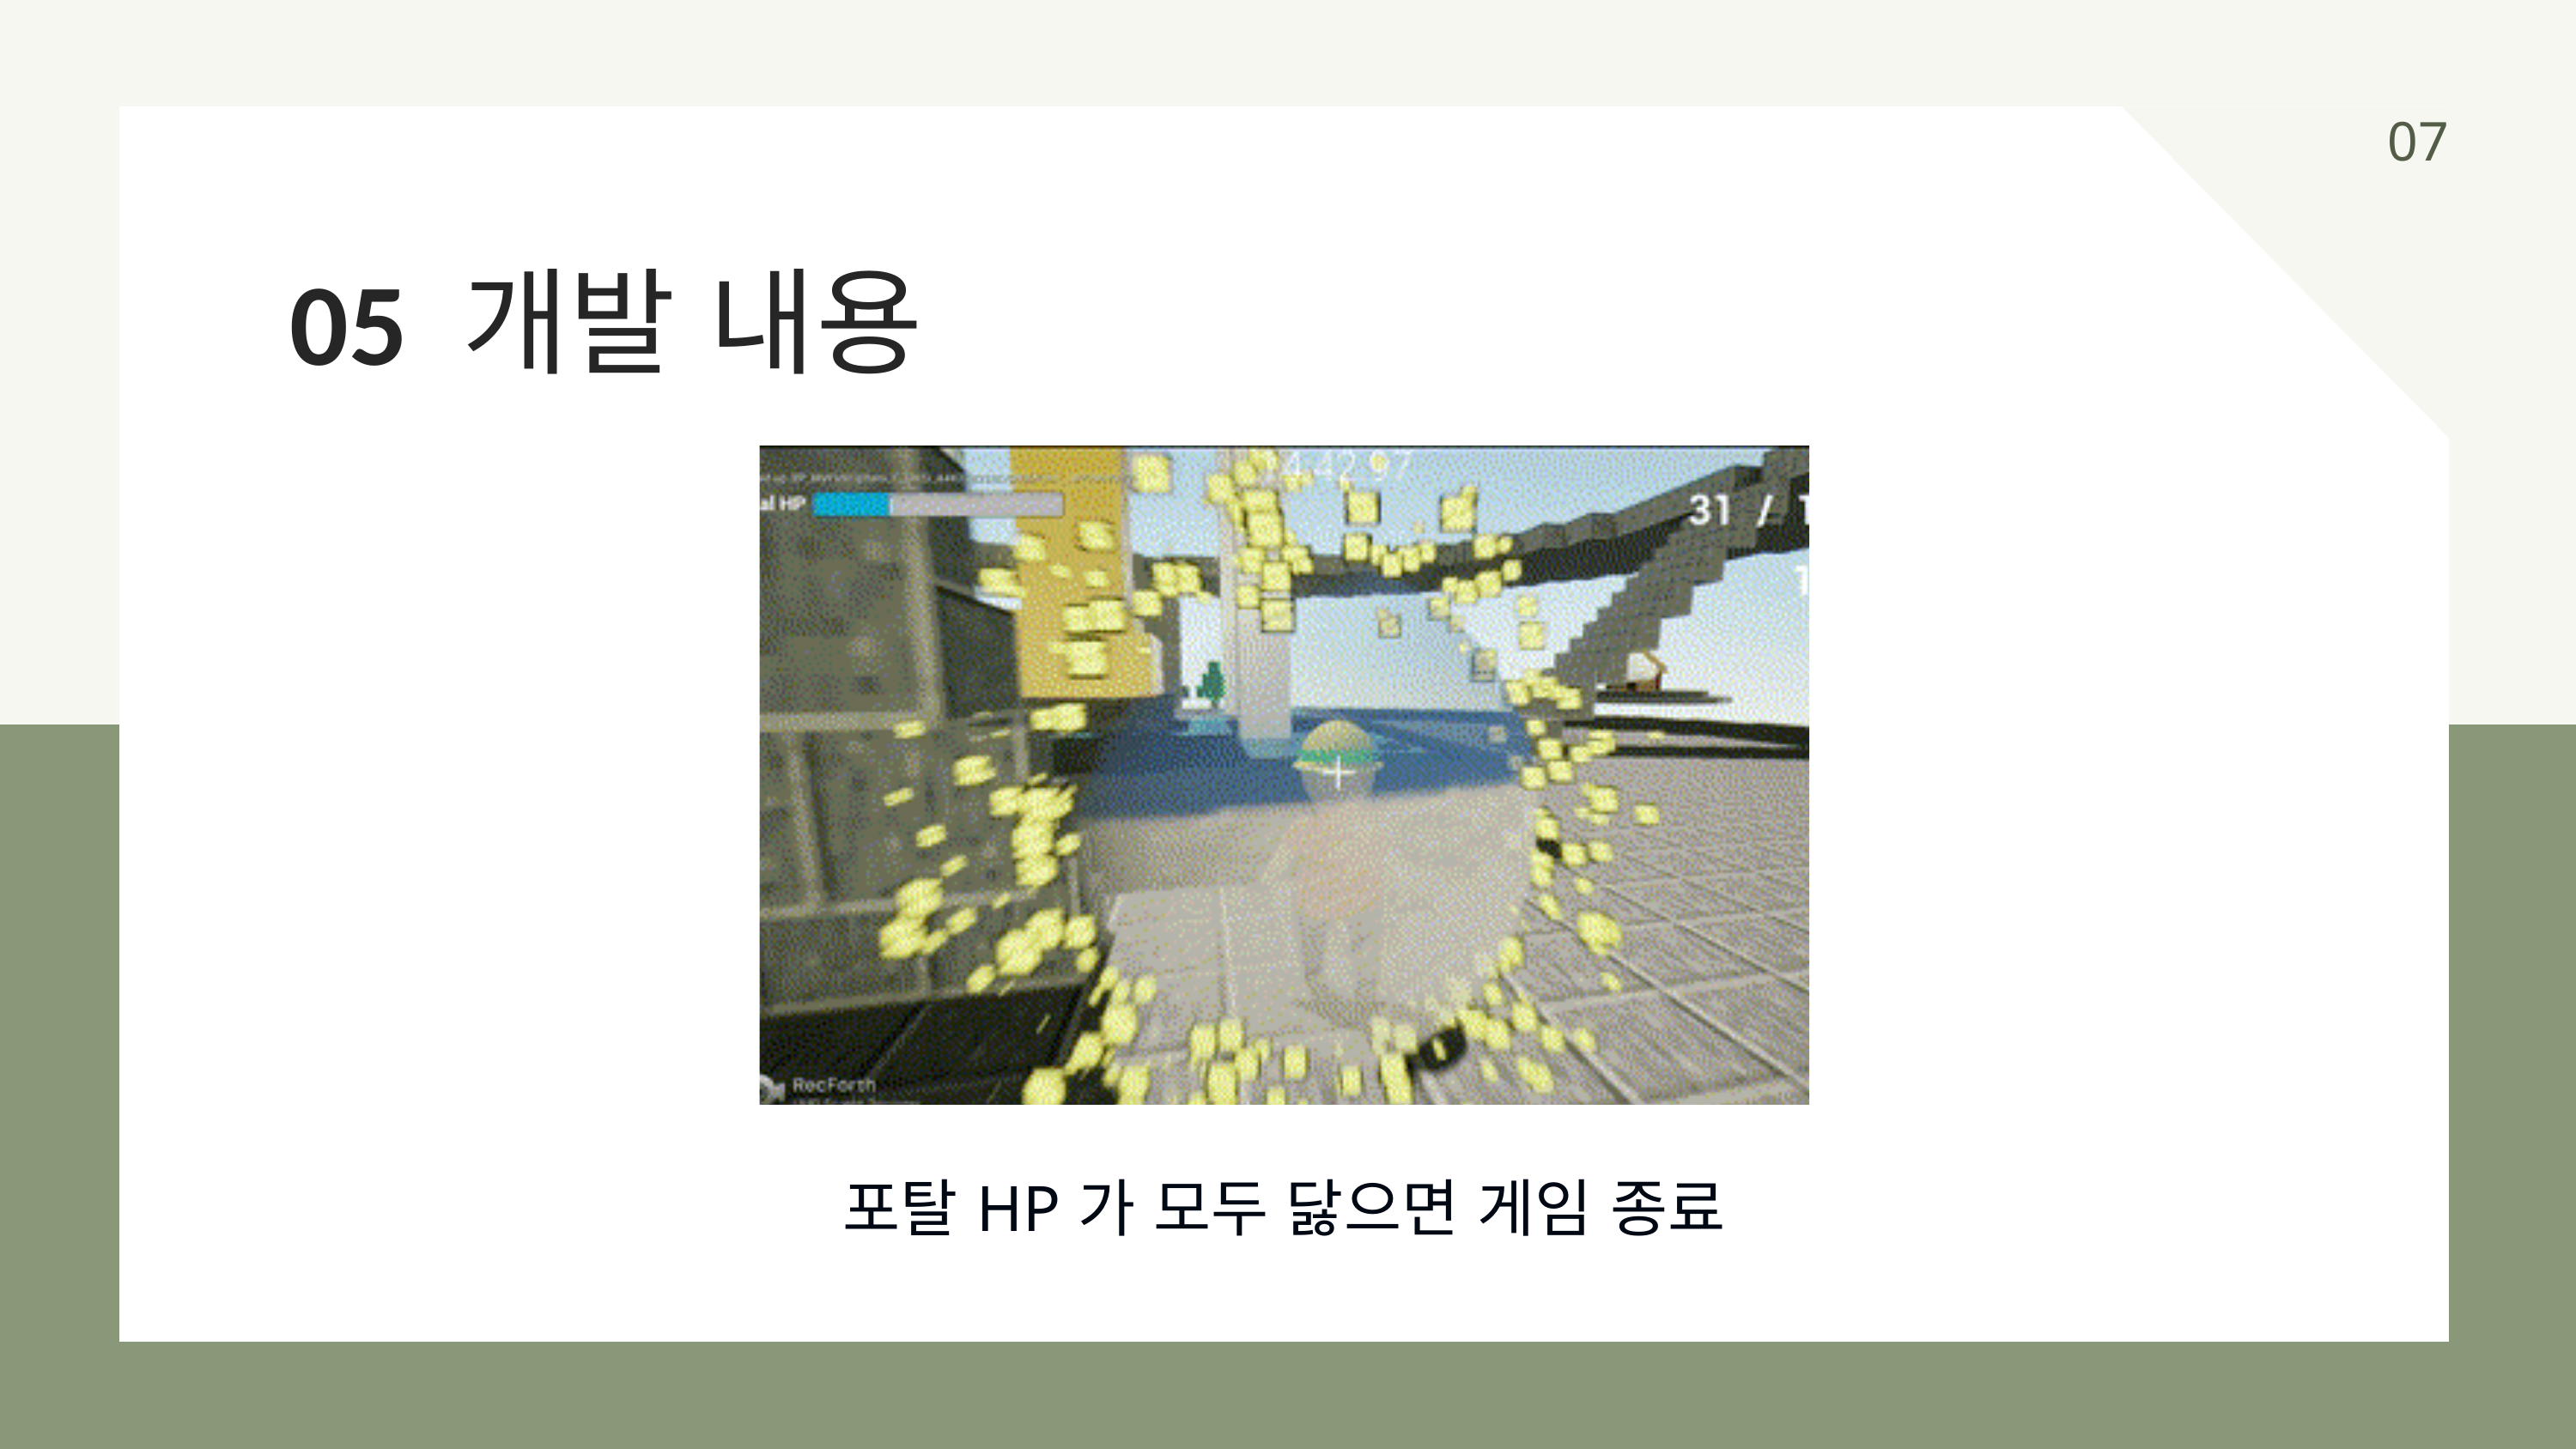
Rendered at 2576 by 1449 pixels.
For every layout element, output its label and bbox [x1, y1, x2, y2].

picture [759, 445, 1810, 1106]
text_box [119, 106, 2450, 1343]
text_box [0, 724, 2576, 1449]
